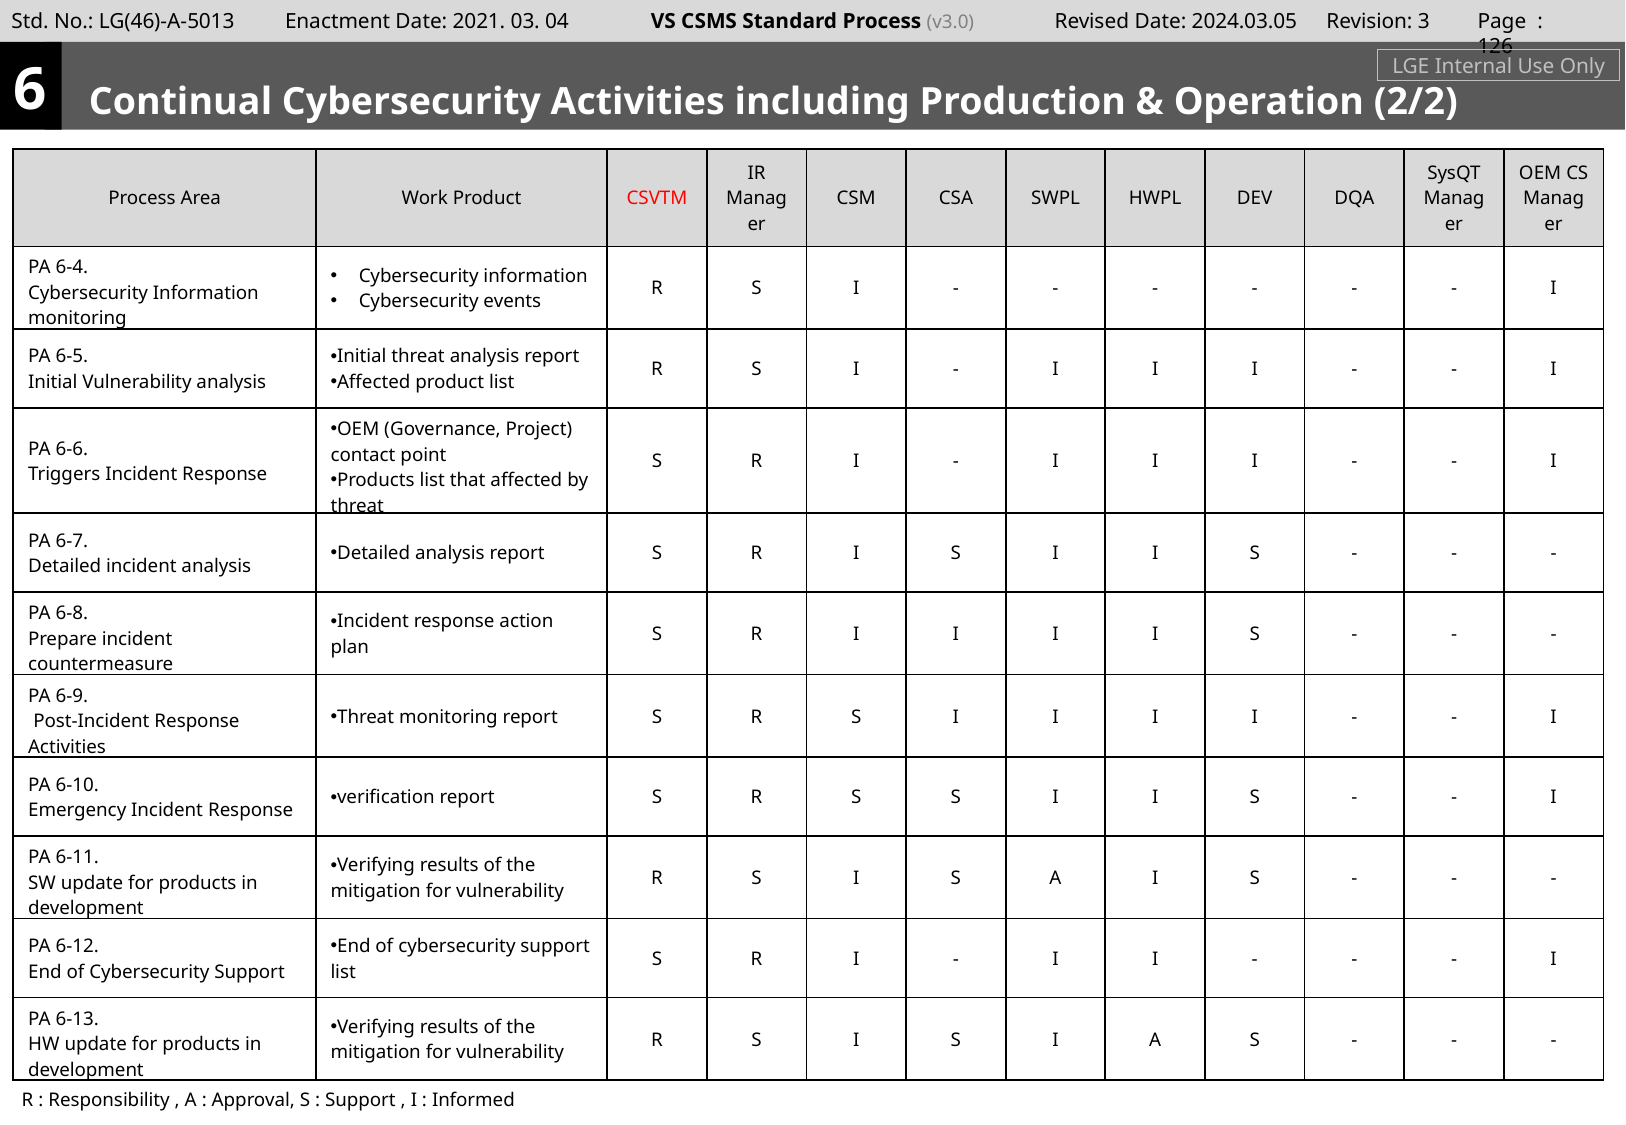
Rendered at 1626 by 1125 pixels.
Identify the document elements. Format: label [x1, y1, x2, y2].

table_cell [1206, 593, 1304, 674]
table_cell [1405, 998, 1503, 1079]
table_cell [807, 758, 905, 835]
table_cell [1106, 837, 1204, 918]
table_cell [608, 675, 706, 756]
table_cell [1405, 409, 1503, 512]
table_cell [317, 593, 606, 674]
table_cell [317, 998, 606, 1079]
table_cell [1007, 514, 1104, 591]
table_cell [14, 758, 315, 835]
table_cell [1405, 837, 1503, 918]
table_cell [14, 837, 315, 918]
table_cell [708, 409, 806, 512]
table_cell [1206, 675, 1304, 756]
table_cell [1505, 514, 1603, 591]
table_cell [708, 675, 806, 756]
table_cell [317, 837, 606, 918]
table_cell [807, 409, 905, 512]
table_cell [14, 330, 315, 407]
table_cell [1505, 758, 1603, 835]
text_box [0, 1079, 1581, 1118]
table_header [1505, 150, 1603, 246]
table_cell [317, 514, 606, 591]
table_cell [1505, 998, 1603, 1079]
table_cell [1206, 998, 1304, 1079]
table_cell [1007, 675, 1104, 756]
table_cell [1405, 514, 1503, 591]
table_cell [1007, 919, 1104, 997]
table_cell [1007, 330, 1104, 407]
table_header [608, 150, 706, 246]
table_header [1305, 150, 1403, 246]
table_cell [1206, 758, 1304, 835]
table_cell [14, 514, 315, 591]
table_header [1007, 150, 1104, 246]
table_cell [1305, 409, 1403, 512]
table_cell [907, 409, 1005, 512]
table_cell [1206, 330, 1304, 407]
table_cell [1106, 675, 1204, 756]
table_cell [1206, 247, 1304, 328]
table_cell [807, 998, 905, 1079]
table_cell [1305, 919, 1403, 997]
table_cell [1405, 675, 1503, 756]
table_cell [1405, 593, 1503, 674]
table_cell [14, 593, 315, 674]
table_cell [1405, 330, 1503, 407]
table_cell [807, 837, 905, 918]
table_cell [708, 593, 806, 674]
table_cell [807, 919, 905, 997]
table_cell [907, 593, 1005, 674]
table_cell [708, 758, 806, 835]
table_cell [1505, 837, 1603, 918]
table_cell [907, 514, 1005, 591]
table_cell [1405, 758, 1503, 835]
table_cell [708, 837, 806, 918]
table_cell [1106, 998, 1204, 1079]
table_cell [317, 919, 606, 997]
table_cell [807, 593, 905, 674]
table_cell [708, 919, 806, 997]
table_cell [807, 247, 905, 328]
table_cell [807, 514, 905, 591]
table_cell [907, 330, 1005, 407]
table_cell [14, 998, 315, 1079]
table_cell [608, 330, 706, 407]
table_cell [1106, 330, 1204, 407]
table_cell [907, 758, 1005, 835]
table_cell [708, 247, 806, 328]
table_cell [1206, 919, 1304, 997]
slide_number [1474, 7, 1587, 33]
table_cell [14, 247, 315, 328]
table_cell [1405, 919, 1503, 997]
table_cell [1007, 593, 1104, 674]
table_cell [608, 998, 706, 1079]
table_cell [1305, 837, 1403, 918]
table_cell [1305, 998, 1403, 1079]
table_cell [1505, 247, 1603, 328]
table_cell [1206, 514, 1304, 591]
table_cell [14, 409, 315, 512]
table_header [708, 150, 806, 246]
table_cell [1106, 514, 1204, 591]
table_cell [1305, 514, 1403, 591]
table_cell [907, 675, 1005, 756]
table_cell [608, 837, 706, 918]
text_box [0, 40, 1625, 132]
table_cell [907, 919, 1005, 997]
table_header [1405, 150, 1503, 246]
table_cell [14, 919, 315, 997]
table_cell [1505, 330, 1603, 407]
table_cell [1505, 593, 1603, 674]
table_cell [1007, 998, 1104, 1079]
table_cell [317, 247, 606, 328]
table_cell [1405, 247, 1503, 328]
table_cell [608, 409, 706, 512]
table_header [14, 150, 315, 246]
table_header [1206, 150, 1304, 246]
table_cell [907, 998, 1005, 1079]
table_cell [1007, 837, 1104, 918]
table_cell [708, 998, 806, 1079]
table_cell [317, 330, 606, 407]
table_cell [1106, 247, 1204, 328]
table_cell [1106, 593, 1204, 674]
table_cell [317, 758, 606, 835]
table_cell [1505, 409, 1603, 512]
table_cell [317, 675, 606, 756]
table_cell [317, 409, 606, 512]
table_cell [1206, 837, 1304, 918]
table_cell [1007, 758, 1104, 835]
table_cell [807, 330, 905, 407]
table_cell [807, 675, 905, 756]
table_cell [1305, 247, 1403, 328]
table_cell [608, 758, 706, 835]
table_cell [708, 514, 806, 591]
table_cell [608, 514, 706, 591]
table_header [807, 150, 905, 246]
table_cell [1305, 593, 1403, 674]
table_cell [1305, 675, 1403, 756]
table_cell [1505, 919, 1603, 997]
table_cell [1106, 758, 1204, 835]
table_header [317, 150, 606, 246]
table_header [1106, 150, 1204, 246]
table_cell [1305, 330, 1403, 407]
table_cell [907, 247, 1005, 328]
table_cell [1007, 247, 1104, 328]
table_header [907, 150, 1005, 246]
table_cell [14, 675, 315, 756]
table_cell [907, 837, 1005, 918]
table_cell [1206, 409, 1304, 512]
table_cell [1106, 409, 1204, 512]
table_cell [1305, 758, 1403, 835]
table_cell [1007, 409, 1104, 512]
table_cell [708, 330, 806, 407]
table_cell [1505, 675, 1603, 756]
table_cell [1106, 919, 1204, 997]
table_cell [608, 919, 706, 997]
table_cell [608, 593, 706, 674]
table_cell [608, 247, 706, 328]
